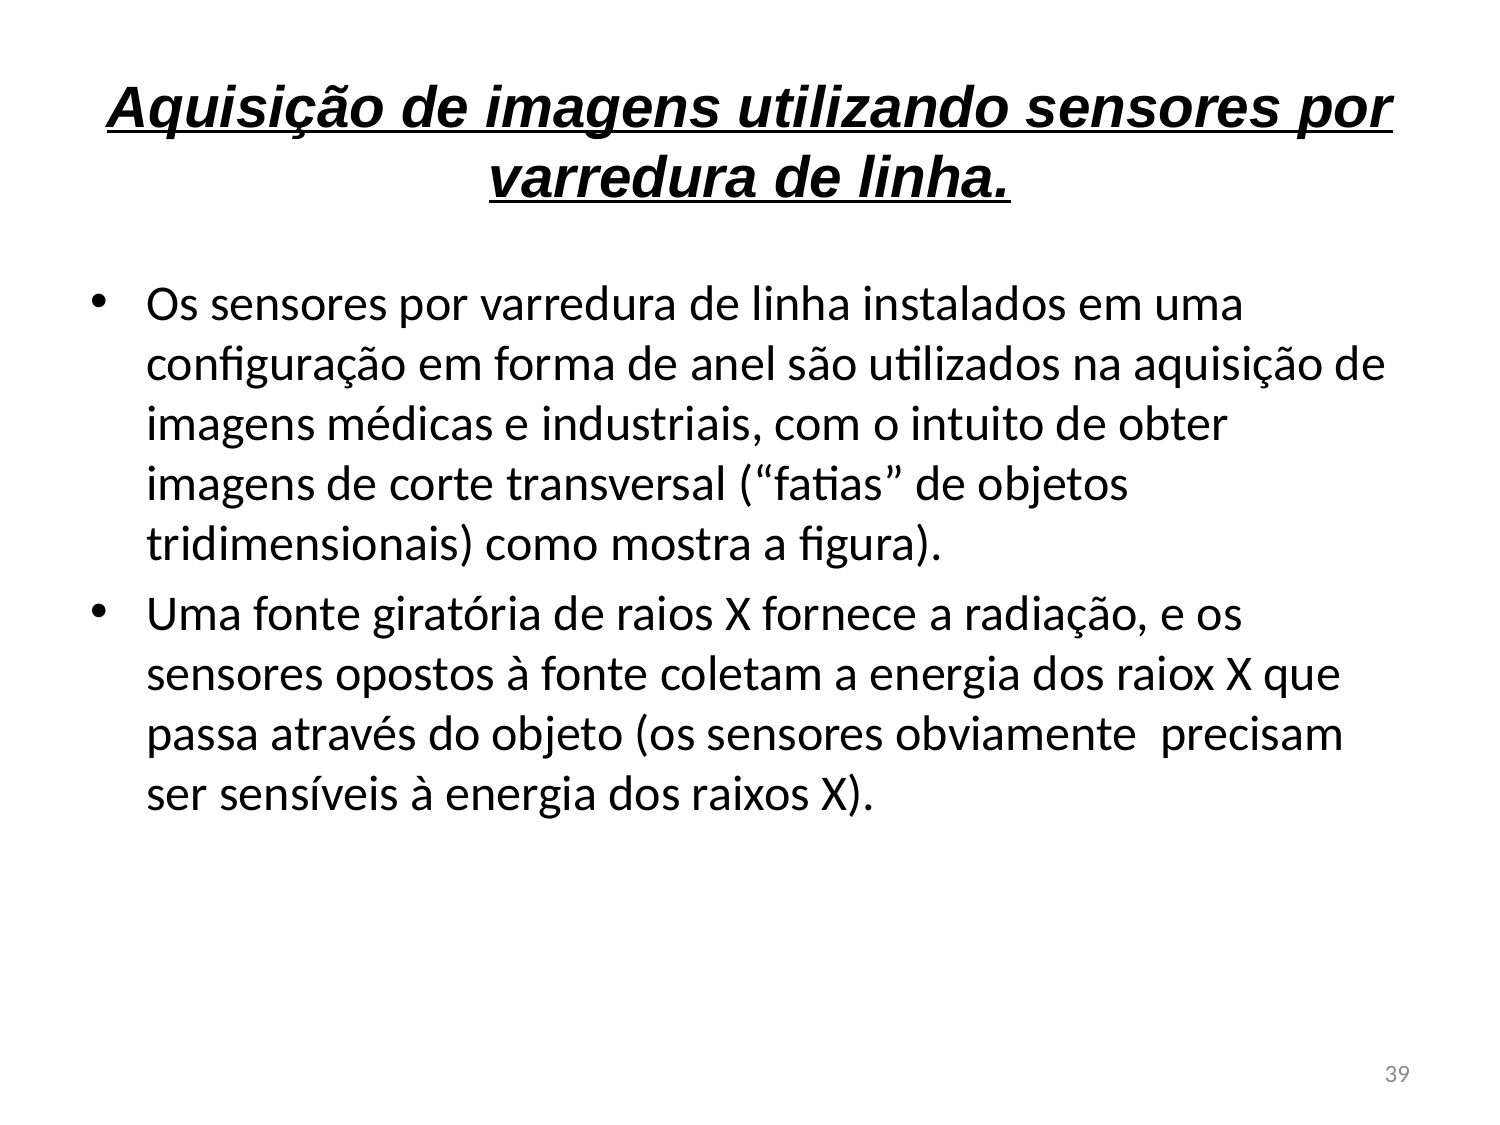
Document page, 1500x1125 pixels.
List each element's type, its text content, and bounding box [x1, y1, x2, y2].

slide_number 39 [1074, 1042, 1425, 1103]
title Aquisição de imagens utilizando sensores por varredura de linha. [75, 45, 1425, 233]
list Os sensores por varredura de linha instalados em uma configuração em forma de anel são utilizados na aquisição de imagens médicas e industriais, com o intuito de obter imagens de corte transversal (“fatias” de objetos tridimensionais) como mostra a figura). Uma fonte giratória de raios X fornece a radiação, e os sensores opostos à fonte coletam a energia dos raiox X que passa através do objeto (os sensores obviamente precisam ser sensíveis à energia dos raixos X). [75, 262, 1425, 1005]
